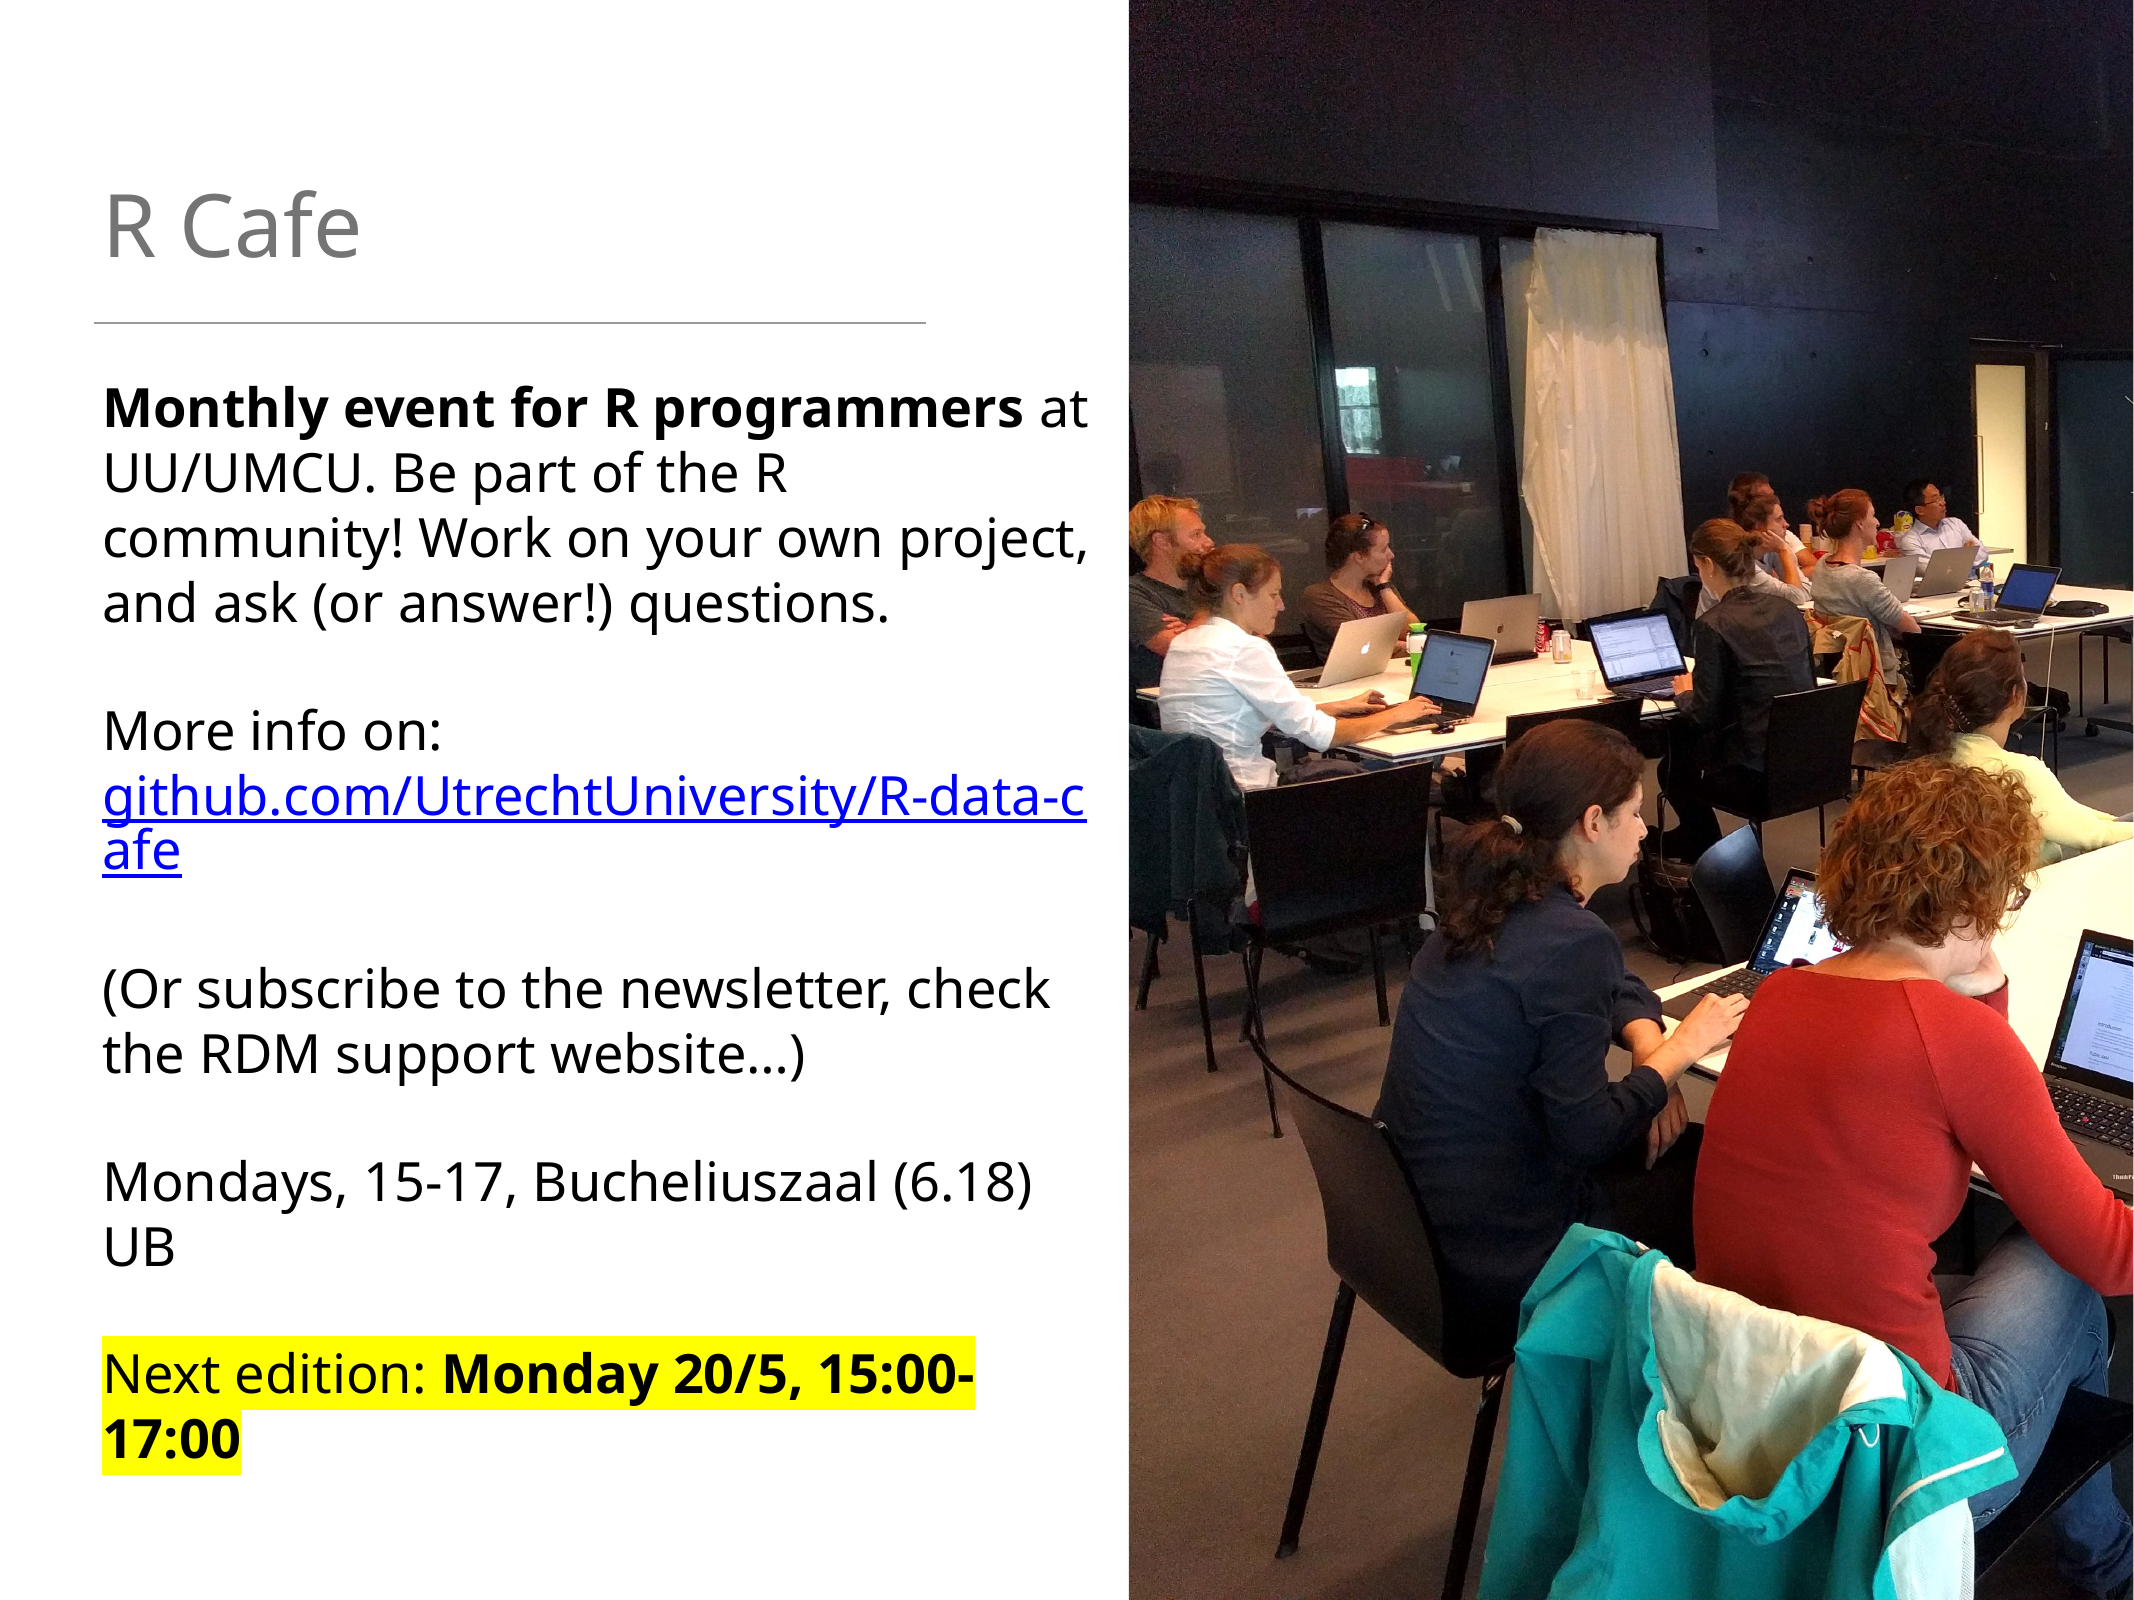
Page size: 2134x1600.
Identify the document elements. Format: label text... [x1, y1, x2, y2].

picture [1128, 0, 2134, 1600]
list Monthly event for R programmers at UU/UMCU. Be part of the R community! Work on your own project, and ask (or answer!) questions. More info on: github.com/UtrechtUniversity/R-data-cafe (Or subscribe to the newsletter, check the RDM support website…) Mondays, 15-17, Bucheliuszaal (6.18) UB Next edition: Monday 20/5, 15:00-17:00 [93, 364, 1102, 1459]
title R Cafe [93, 53, 928, 284]
